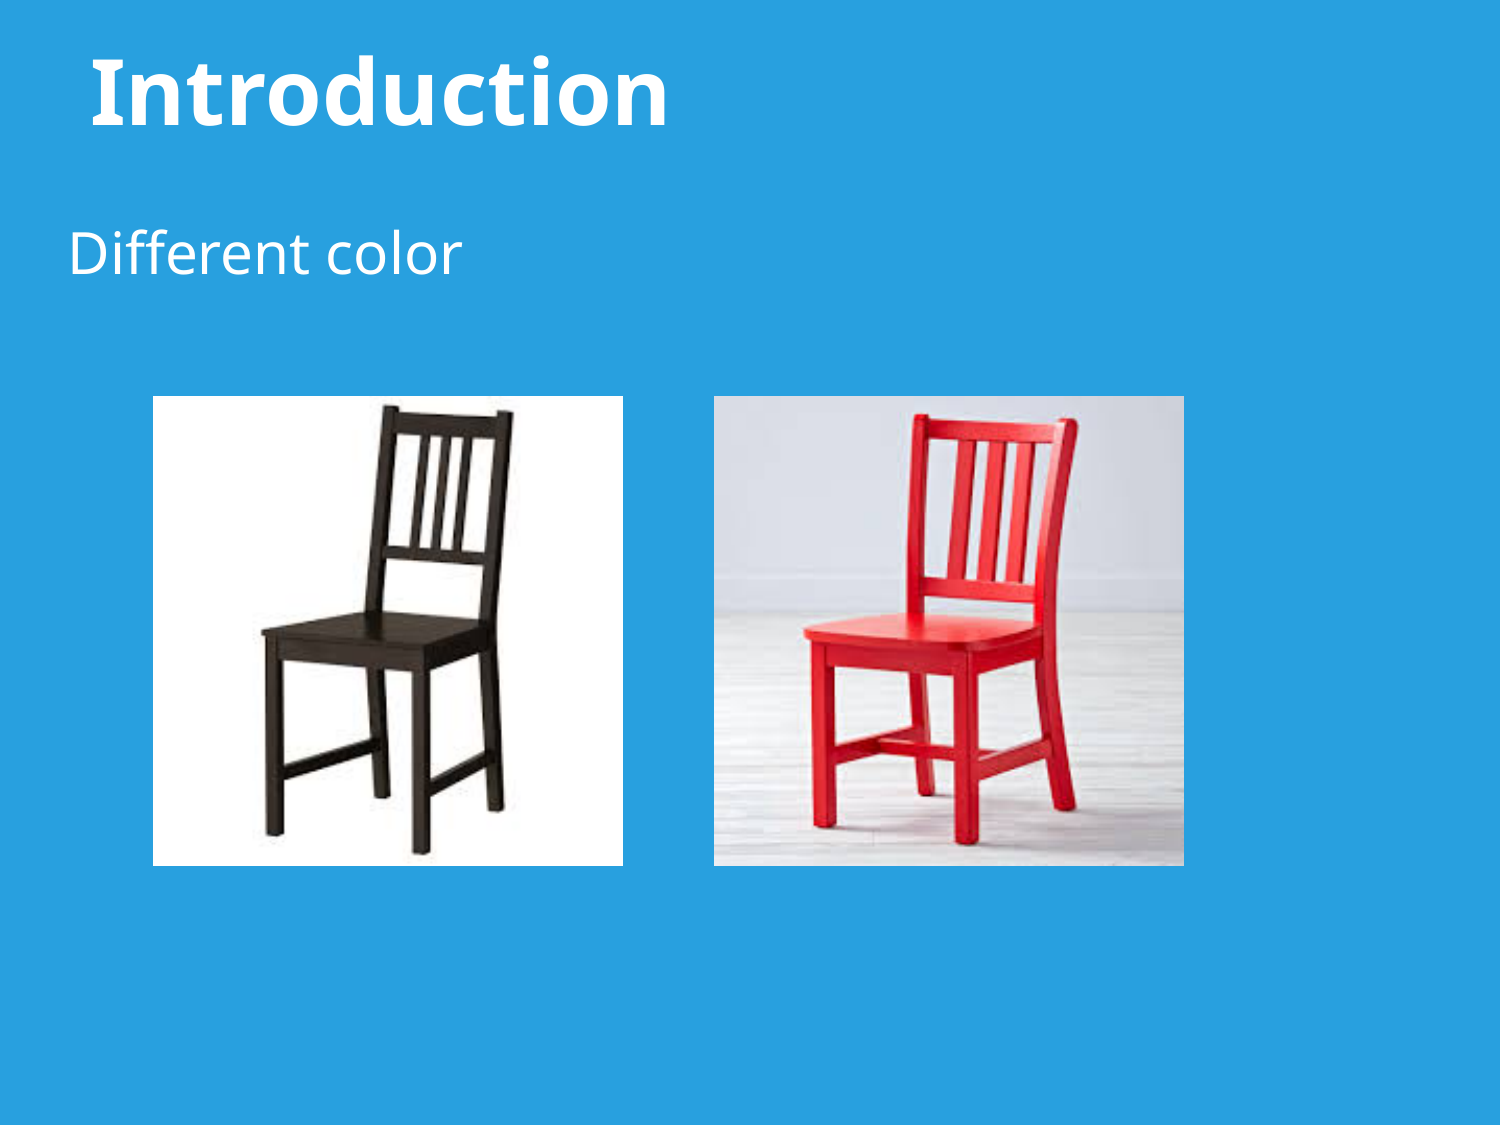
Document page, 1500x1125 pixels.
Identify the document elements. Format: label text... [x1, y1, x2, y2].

text_box Introduction [74, 26, 1425, 152]
picture [714, 396, 1184, 866]
text_box Different color [52, 208, 1464, 294]
picture [153, 396, 623, 866]
